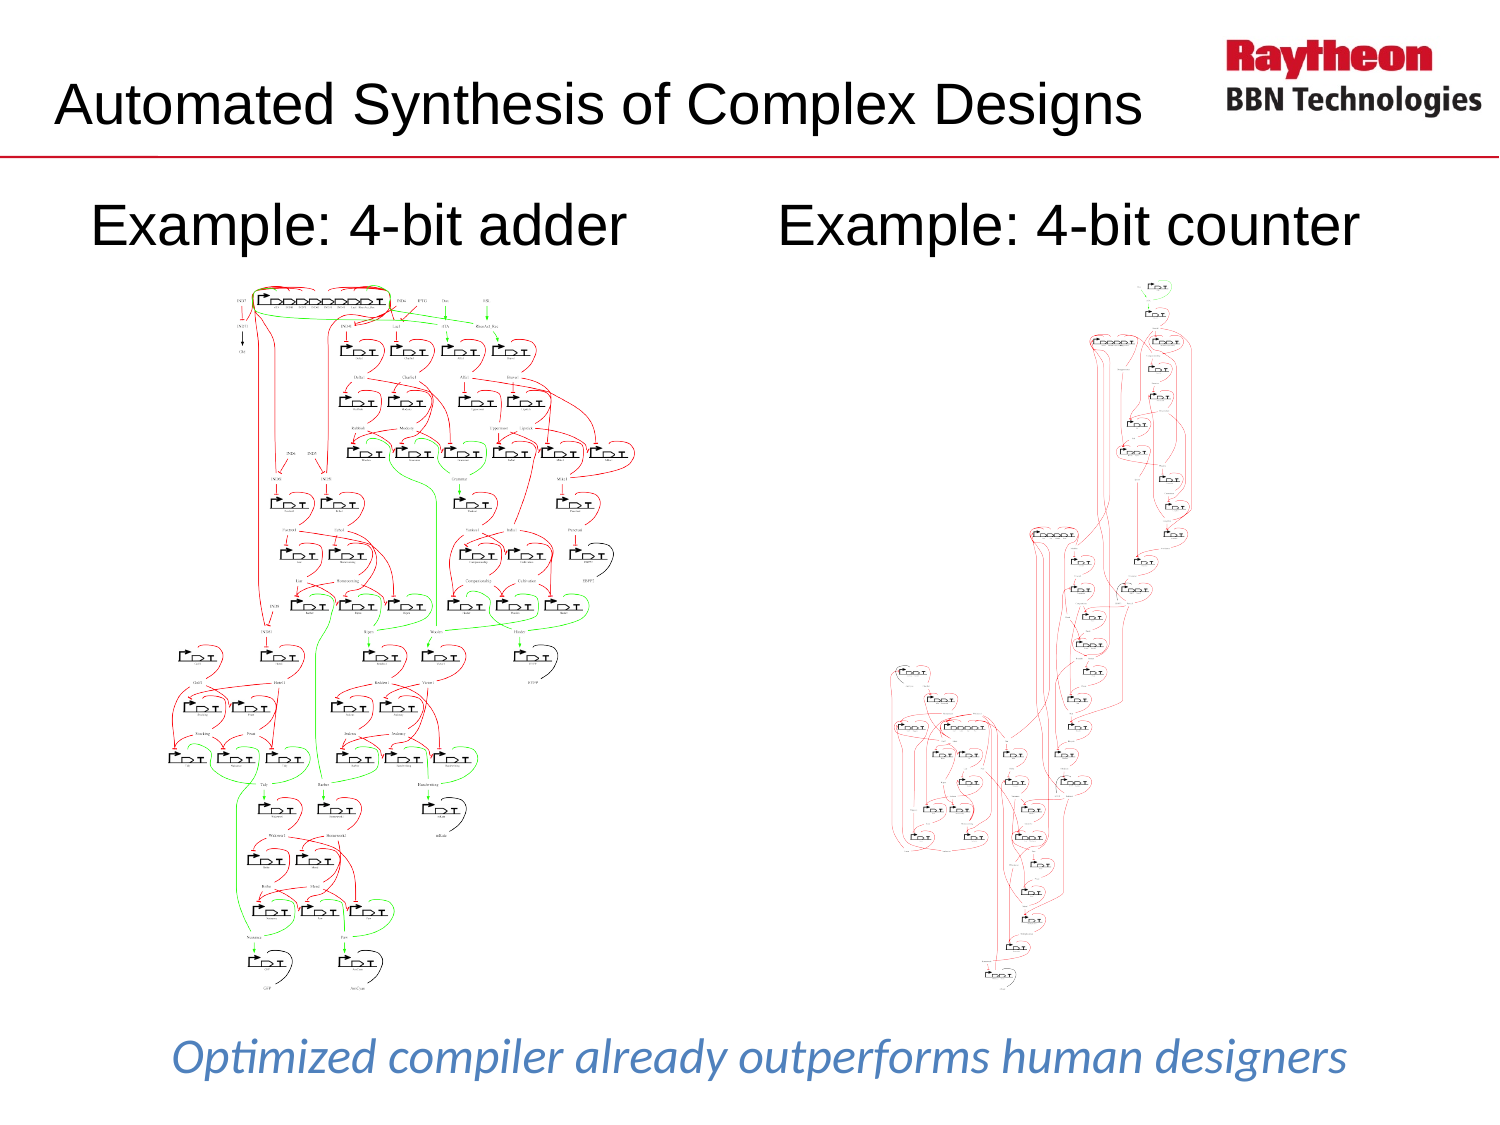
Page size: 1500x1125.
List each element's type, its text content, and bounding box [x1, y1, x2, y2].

list Example: 4-bit counter [762, 178, 1426, 284]
picture [1222, 36, 1484, 121]
list Example: 4-bit adder [74, 178, 738, 284]
title Automated Synthesis of Complex Designs [39, 44, 1390, 158]
text_box Optimized compiler already outperforms human designers [156, 1016, 1364, 1092]
picture [884, 274, 1198, 999]
picture [154, 274, 647, 1005]
